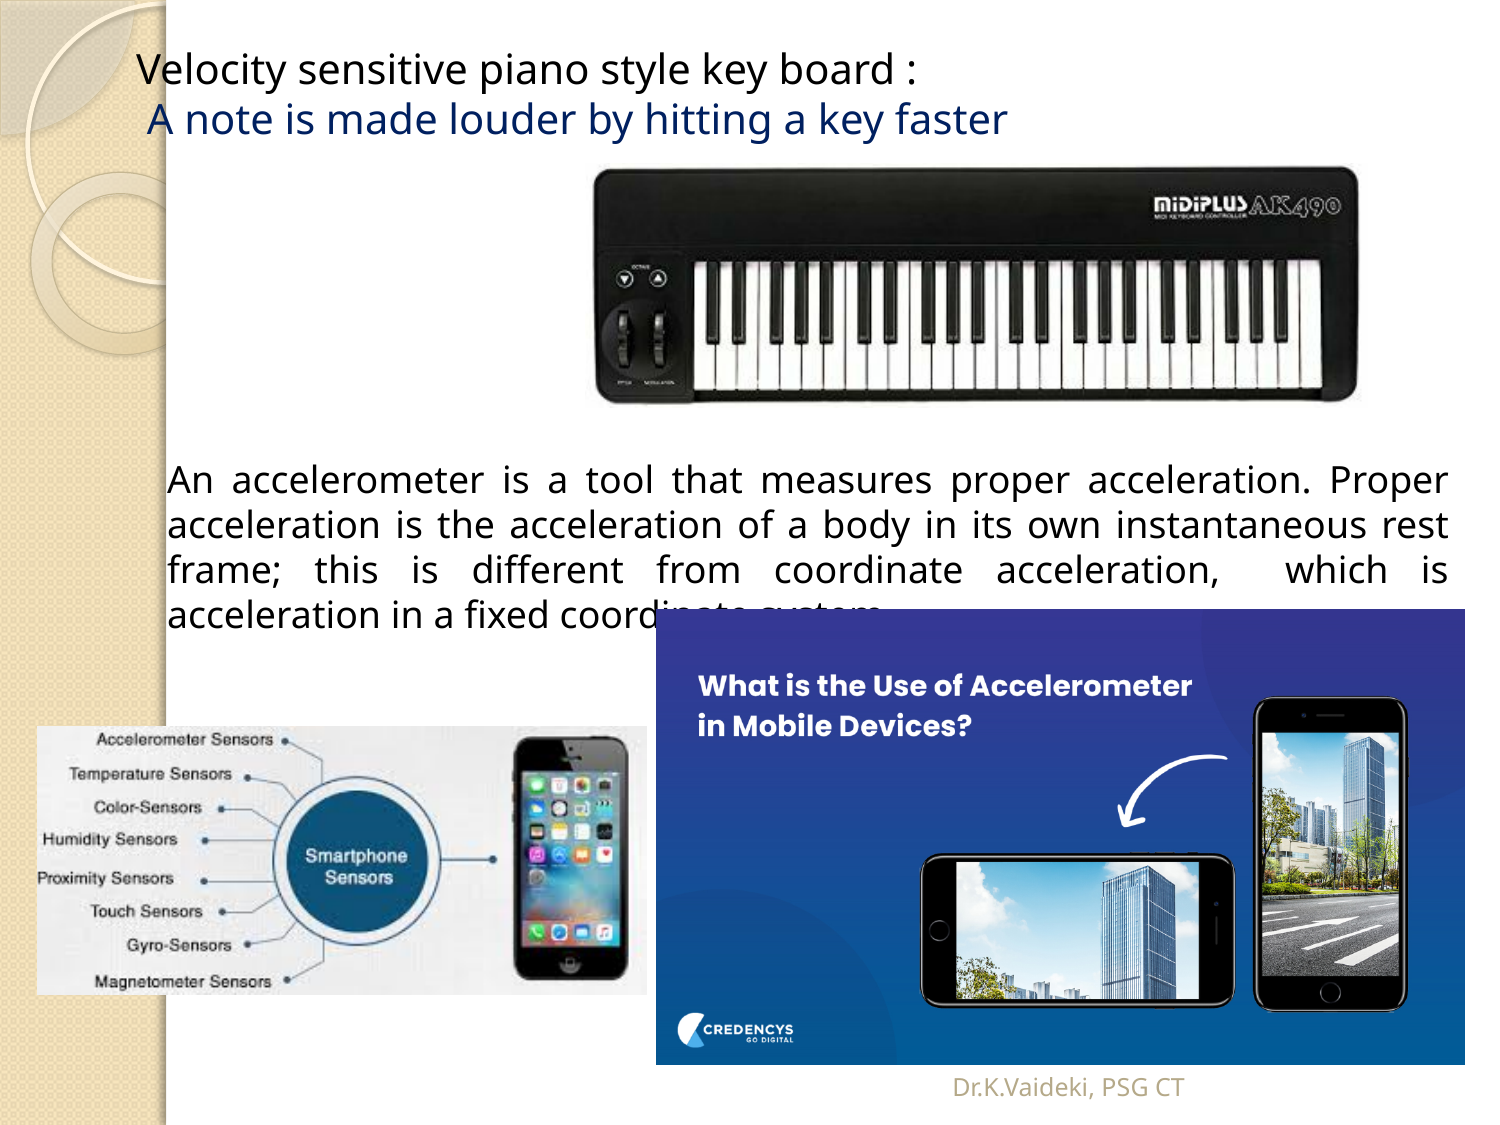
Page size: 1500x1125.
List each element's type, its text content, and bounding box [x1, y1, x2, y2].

picture [655, 609, 1465, 1065]
picture [36, 726, 648, 995]
picture [585, 163, 1368, 408]
text_box An accelerometer is a tool that measures proper acceleration. Proper acceleration is the acceleration of a body in its own instantaneous rest frame; this is different from coordinate acceleration, which is acceleration in a fixed coordinate system [152, 449, 1465, 644]
text_box Velocity sensitive piano style key board : A note is made louder by hitting a key faster [121, 35, 1024, 150]
footer Dr.K.Vaideki, PSG CT [937, 1076, 1413, 1113]
